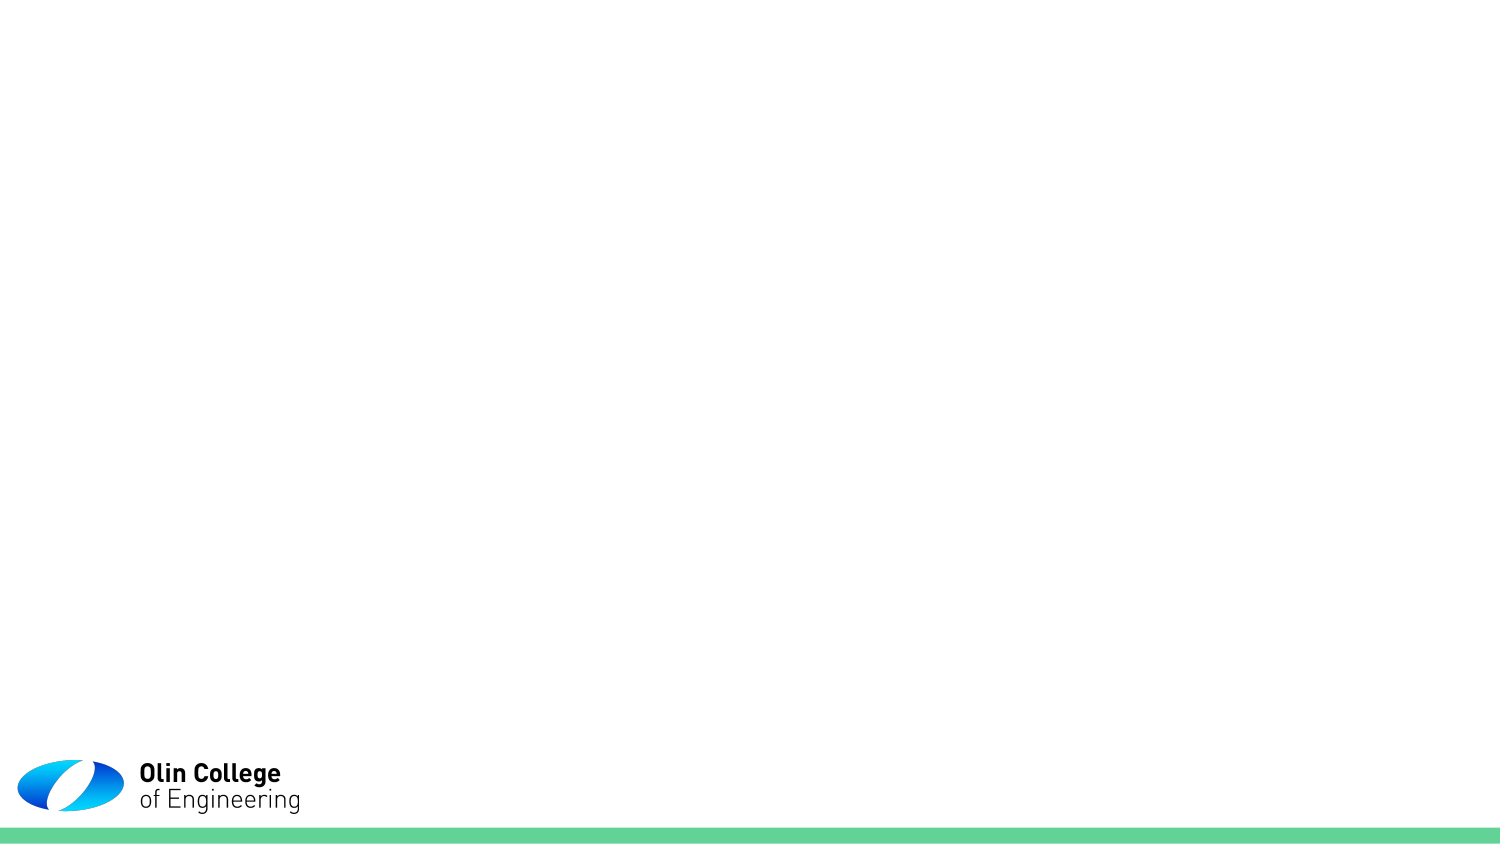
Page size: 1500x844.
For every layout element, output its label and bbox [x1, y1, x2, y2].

picture [10, 758, 299, 814]
